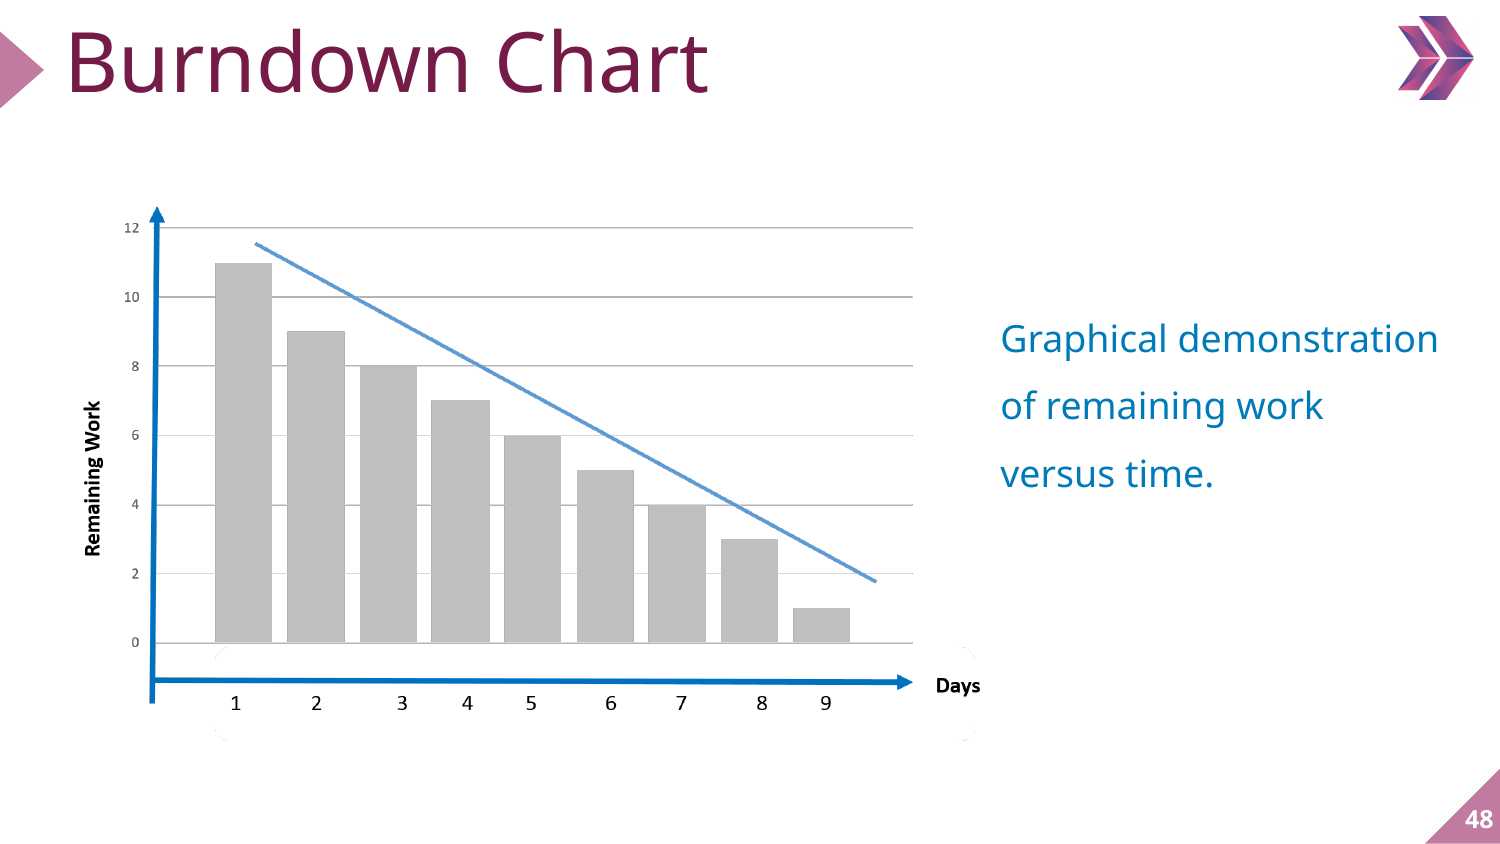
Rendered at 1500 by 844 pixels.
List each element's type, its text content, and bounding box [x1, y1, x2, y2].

picture [1398, 16, 1474, 100]
picture [70, 172, 1001, 742]
text_box Graphical demonstration of remaining work versus time. [1005, 284, 1457, 505]
slide_number ‹#› [1418, 760, 1494, 838]
text_box Burndown Chart [64, 28, 1115, 132]
